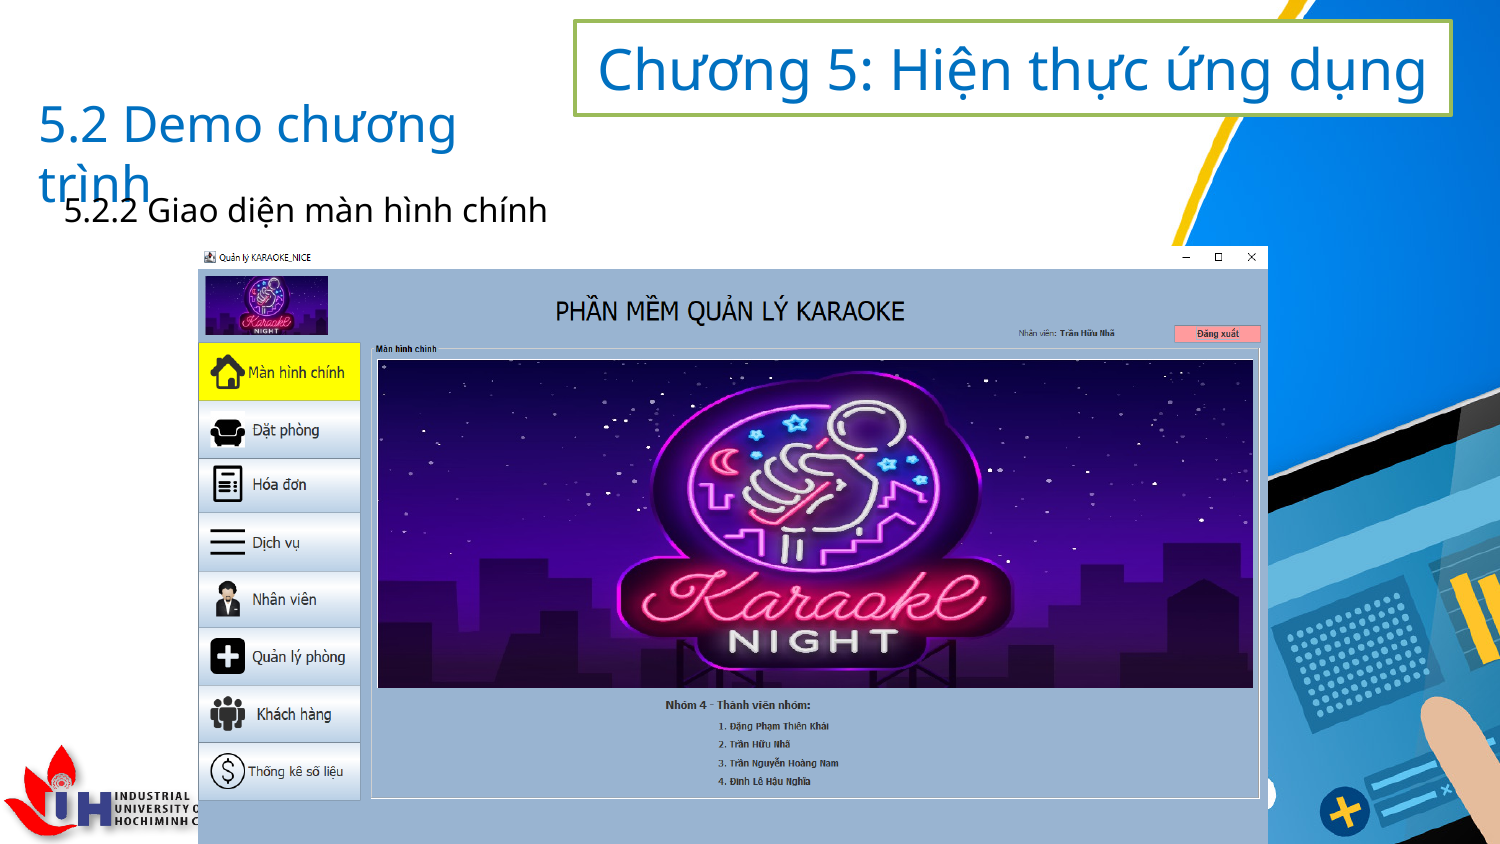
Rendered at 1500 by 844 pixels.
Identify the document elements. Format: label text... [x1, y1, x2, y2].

title 5.2 Demo chương trình [23, 115, 550, 191]
picture [0, 0, 1500, 844]
text_box Chương 5: Hiện thực ứng dụng [573, 19, 1453, 117]
text_box 5.2.2 Giao diện màn hình chính [48, 171, 600, 247]
